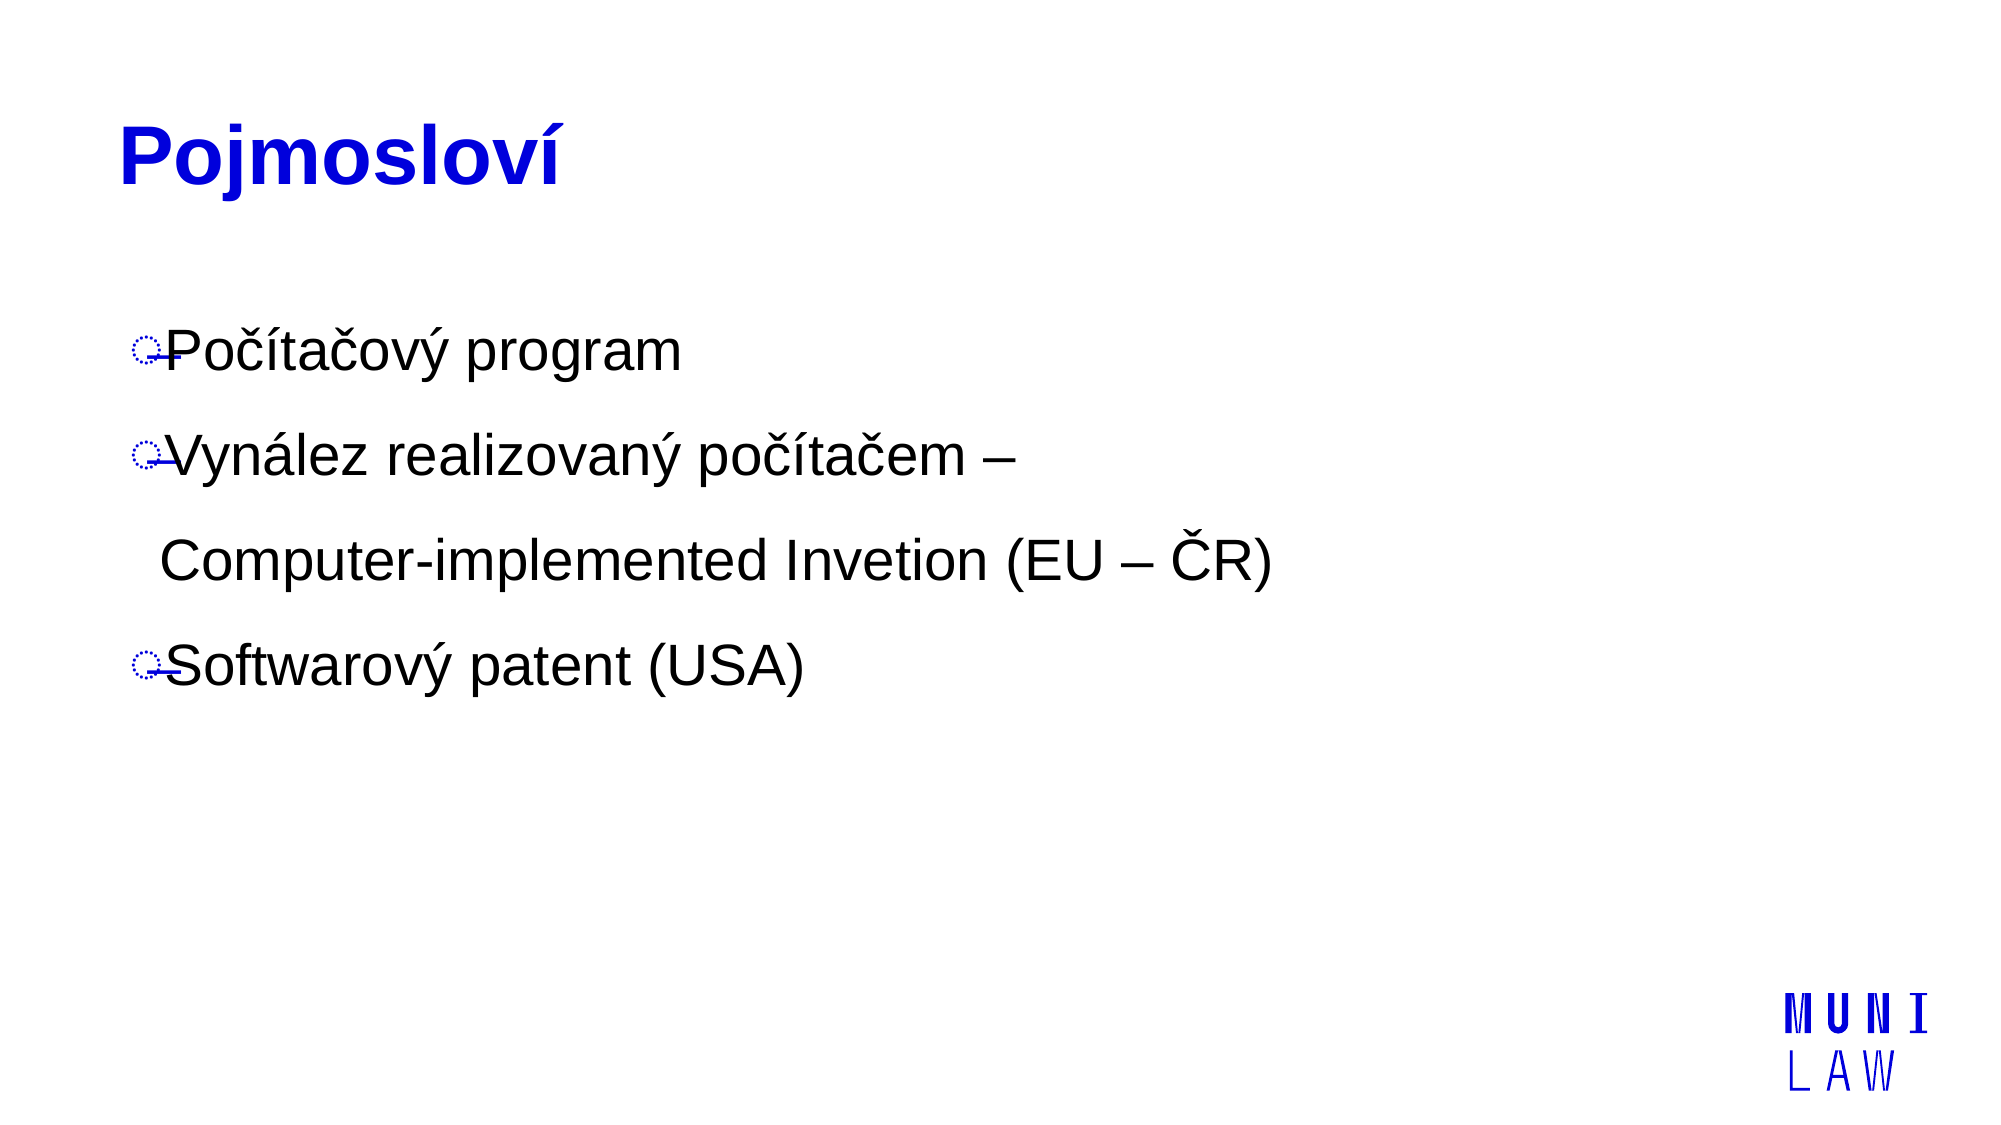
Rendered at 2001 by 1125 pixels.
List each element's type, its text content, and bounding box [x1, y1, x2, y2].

title Pojmosloví [118, 118, 1883, 193]
list Počítačový program Vynález realizovaný počítačem – Computer-implemented Invetion (EU – ČR) Softwarový patent (USA) [118, 277, 1883, 957]
